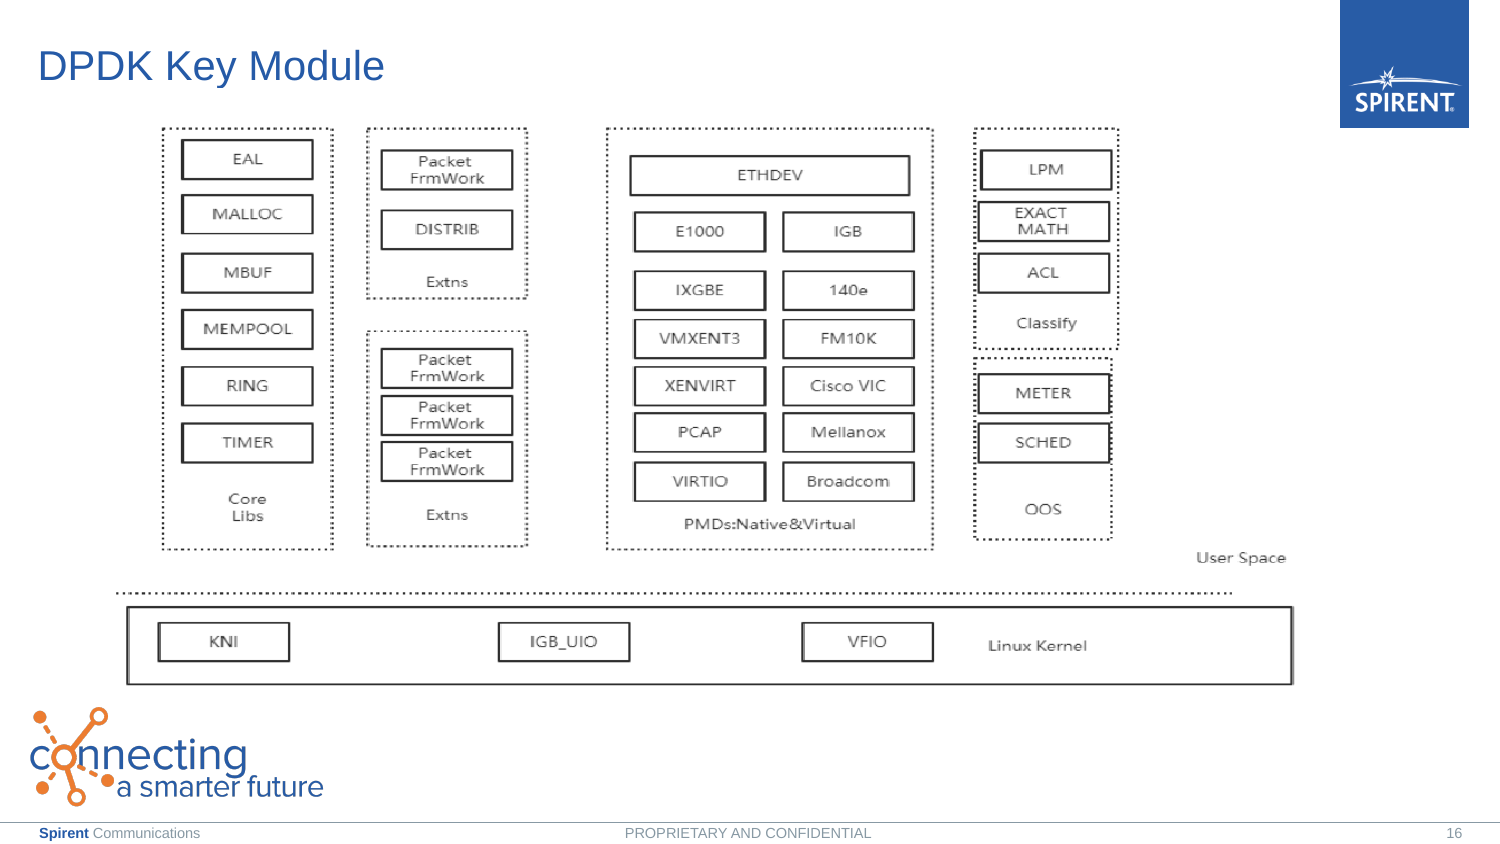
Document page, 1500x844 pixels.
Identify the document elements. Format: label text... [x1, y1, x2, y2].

title DPDK Key Module [0, 38, 1328, 90]
picture [1340, 0, 1469, 128]
picture [75, 88, 1332, 697]
picture [0, 707, 363, 825]
